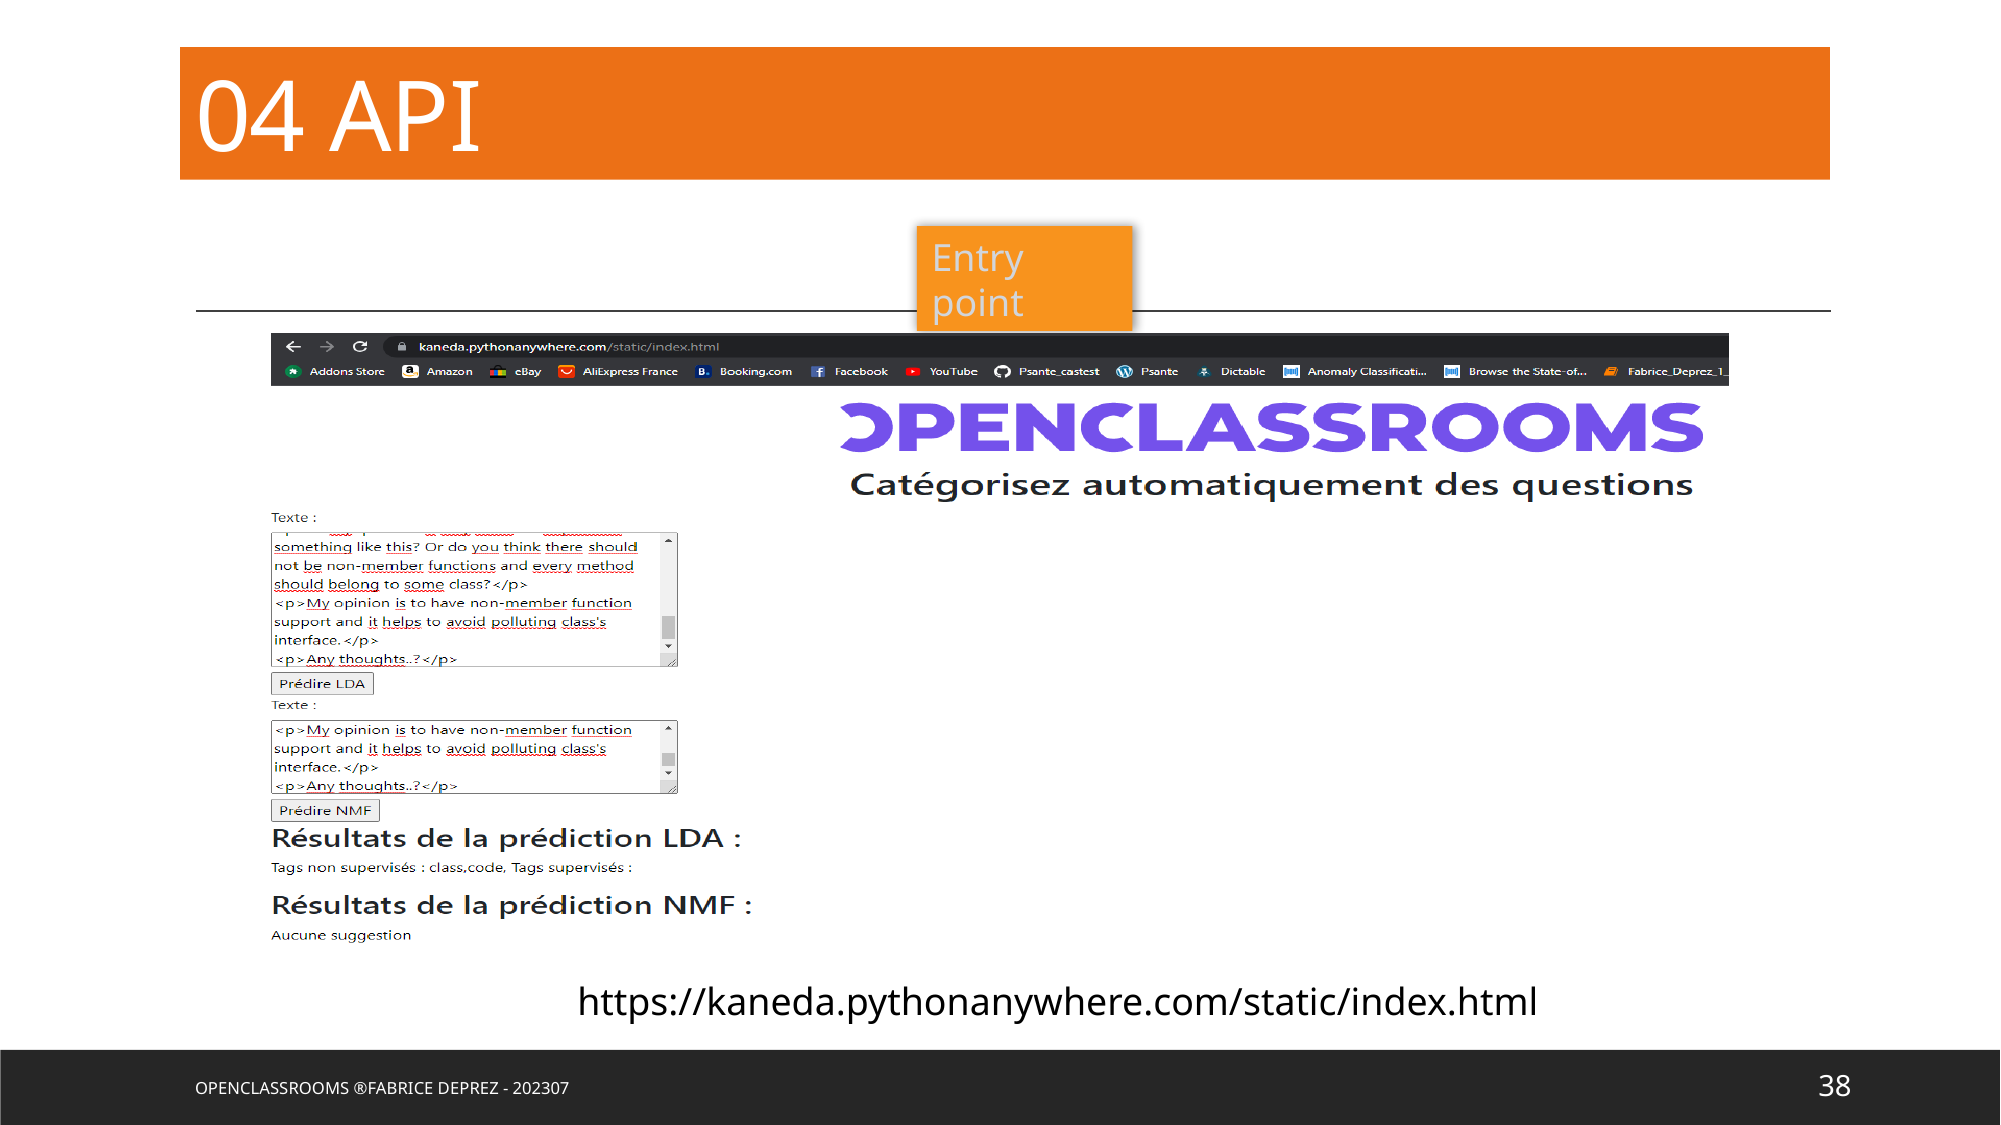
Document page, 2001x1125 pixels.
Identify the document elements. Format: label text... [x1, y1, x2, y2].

title 04 API [180, 47, 1830, 180]
footer openclassrooms ®Fabrice Deprez - 202307 [180, 1057, 1299, 1118]
text_box Entry point [916, 226, 1133, 329]
slide_number 38 [1803, 1057, 1932, 1118]
picture [270, 332, 1730, 972]
text_box https://kaneda.pythonanywhere.com/static/index.html [562, 980, 1563, 1031]
